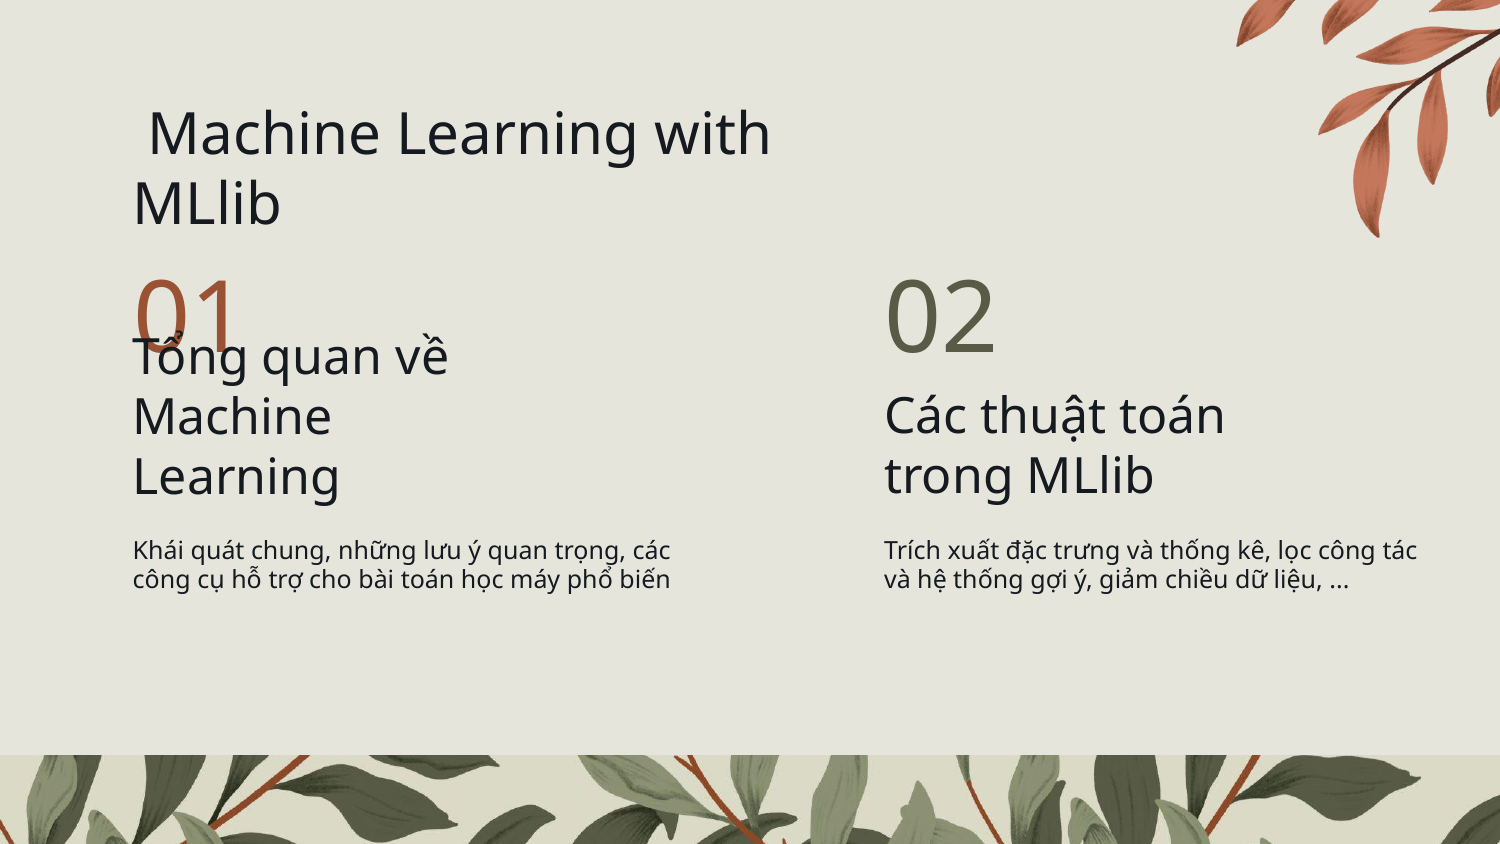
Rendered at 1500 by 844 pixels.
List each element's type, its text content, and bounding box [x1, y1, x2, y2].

subtitle Các thuật toán trong MLlib [869, 377, 1263, 520]
text_box Tổng quan về Machine Learning [117, 377, 512, 520]
title 02 [869, 244, 1056, 377]
title 01 [118, 244, 305, 377]
subtitle Trích xuất đặc trưng và thống kê, lọc công tác và hệ thống gợi ý, giảm chiều dữ liệu, ... [869, 519, 1439, 613]
picture [1220, 0, 1500, 265]
picture [0, 755, 1500, 844]
subtitle Khái quát chung, những lưu ý quan trọng, các công cụ hỗ trợ cho bài toán học máy phổ biến [117, 519, 729, 613]
title Machine Learning with MLlib [117, 81, 951, 176]
